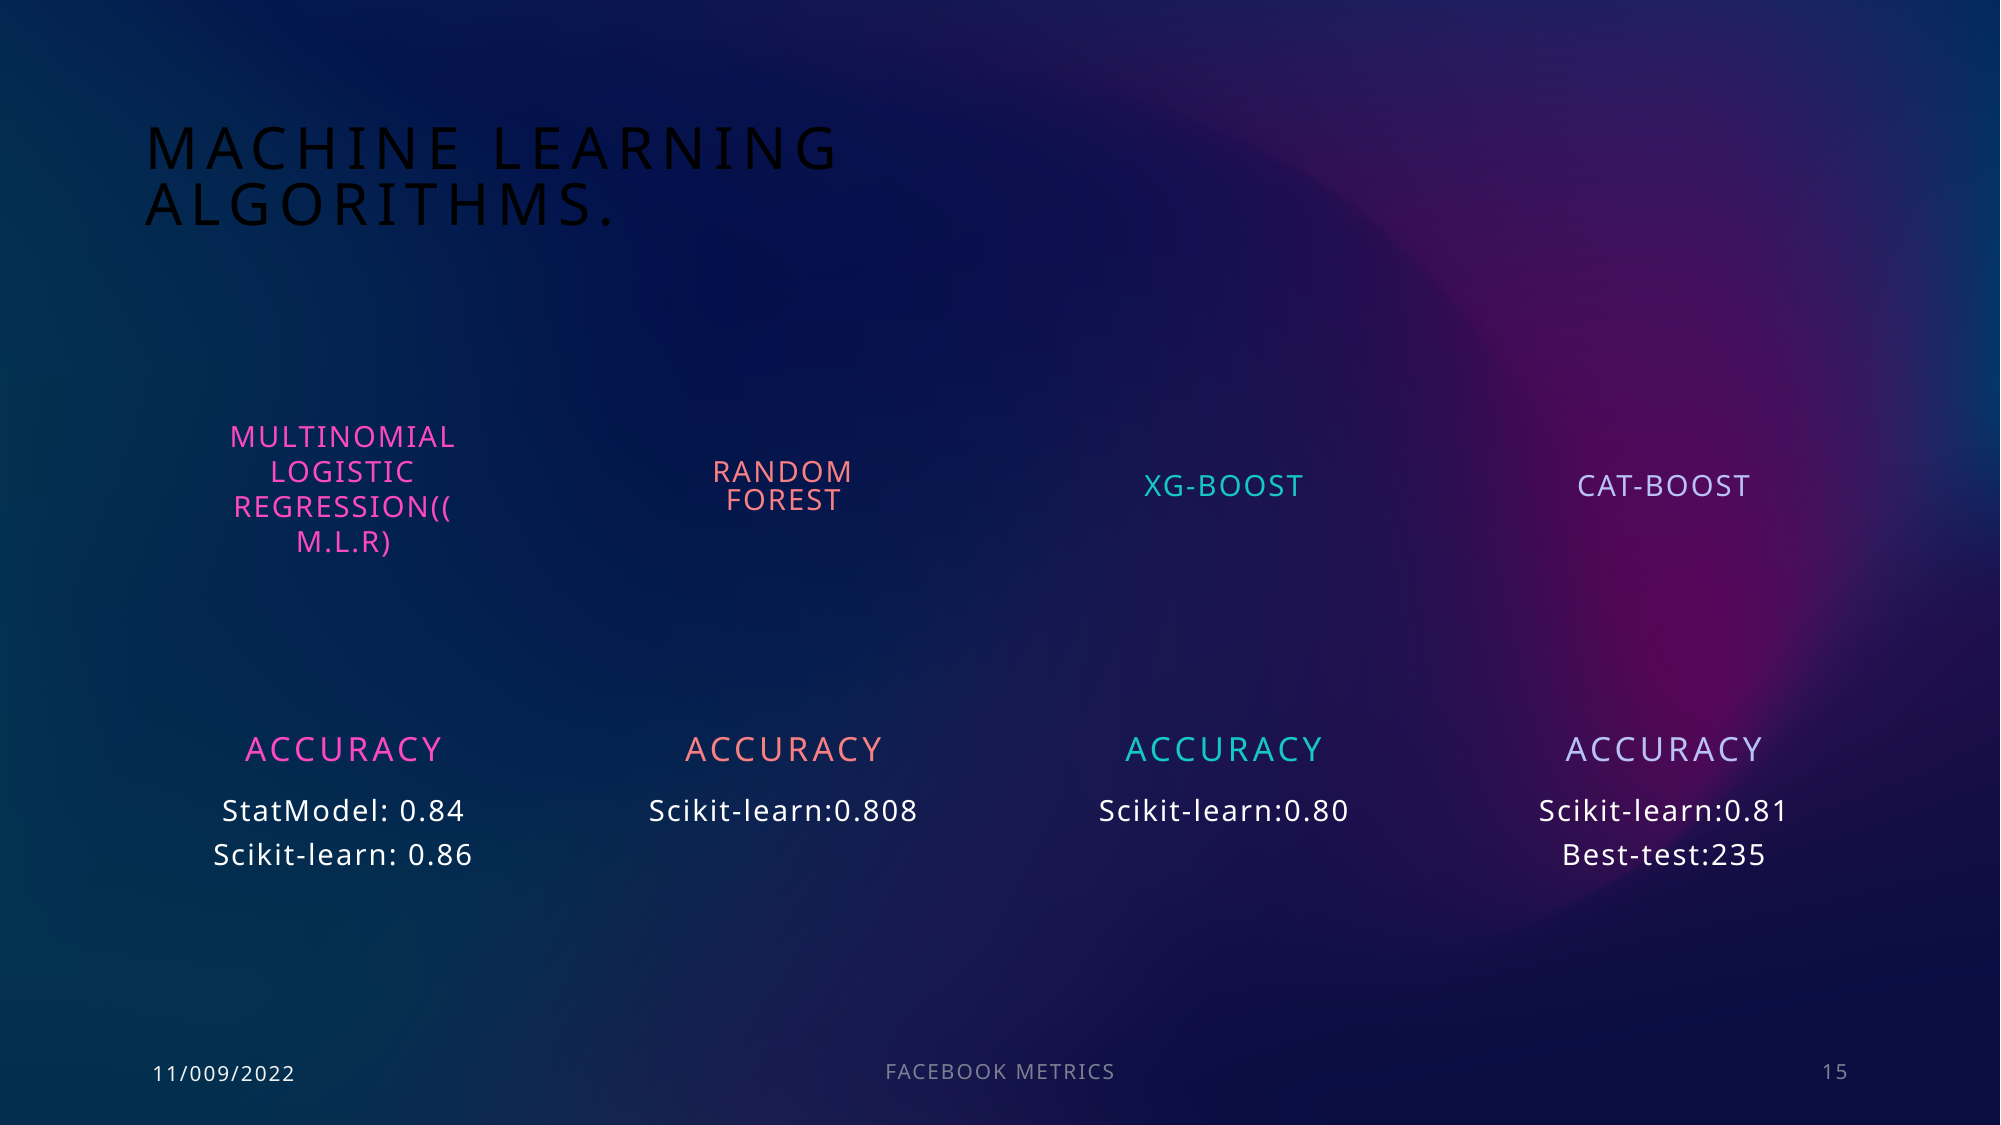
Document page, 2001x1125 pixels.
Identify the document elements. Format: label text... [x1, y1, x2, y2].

list xg-boost [1091, 393, 1356, 583]
list StatModel: 0.84 Scikit-learn: 0.86 [147, 776, 539, 918]
list Multinomial logistic regression((M.L.R) [210, 393, 476, 583]
list accuracy [1028, 674, 1419, 776]
slide_number 11/009/2022 [137, 1042, 588, 1103]
list CAT-BOOST [1531, 393, 1796, 583]
list accuracy [587, 674, 979, 776]
list Random forest [651, 393, 916, 583]
list Accuracy [147, 674, 539, 776]
list Scikit-learn:0.81 Best-test:235 [1468, 776, 1860, 918]
slide_number 15 [1412, 1042, 1863, 1103]
title Machine learning algorithms. [130, 117, 929, 178]
list Scikit-learn:0.808 [587, 776, 979, 918]
list Scikit-learn:0.80 [1028, 776, 1419, 918]
footer Facebook Metrics [662, 1042, 1338, 1103]
list Accuracy [1468, 674, 1860, 776]
